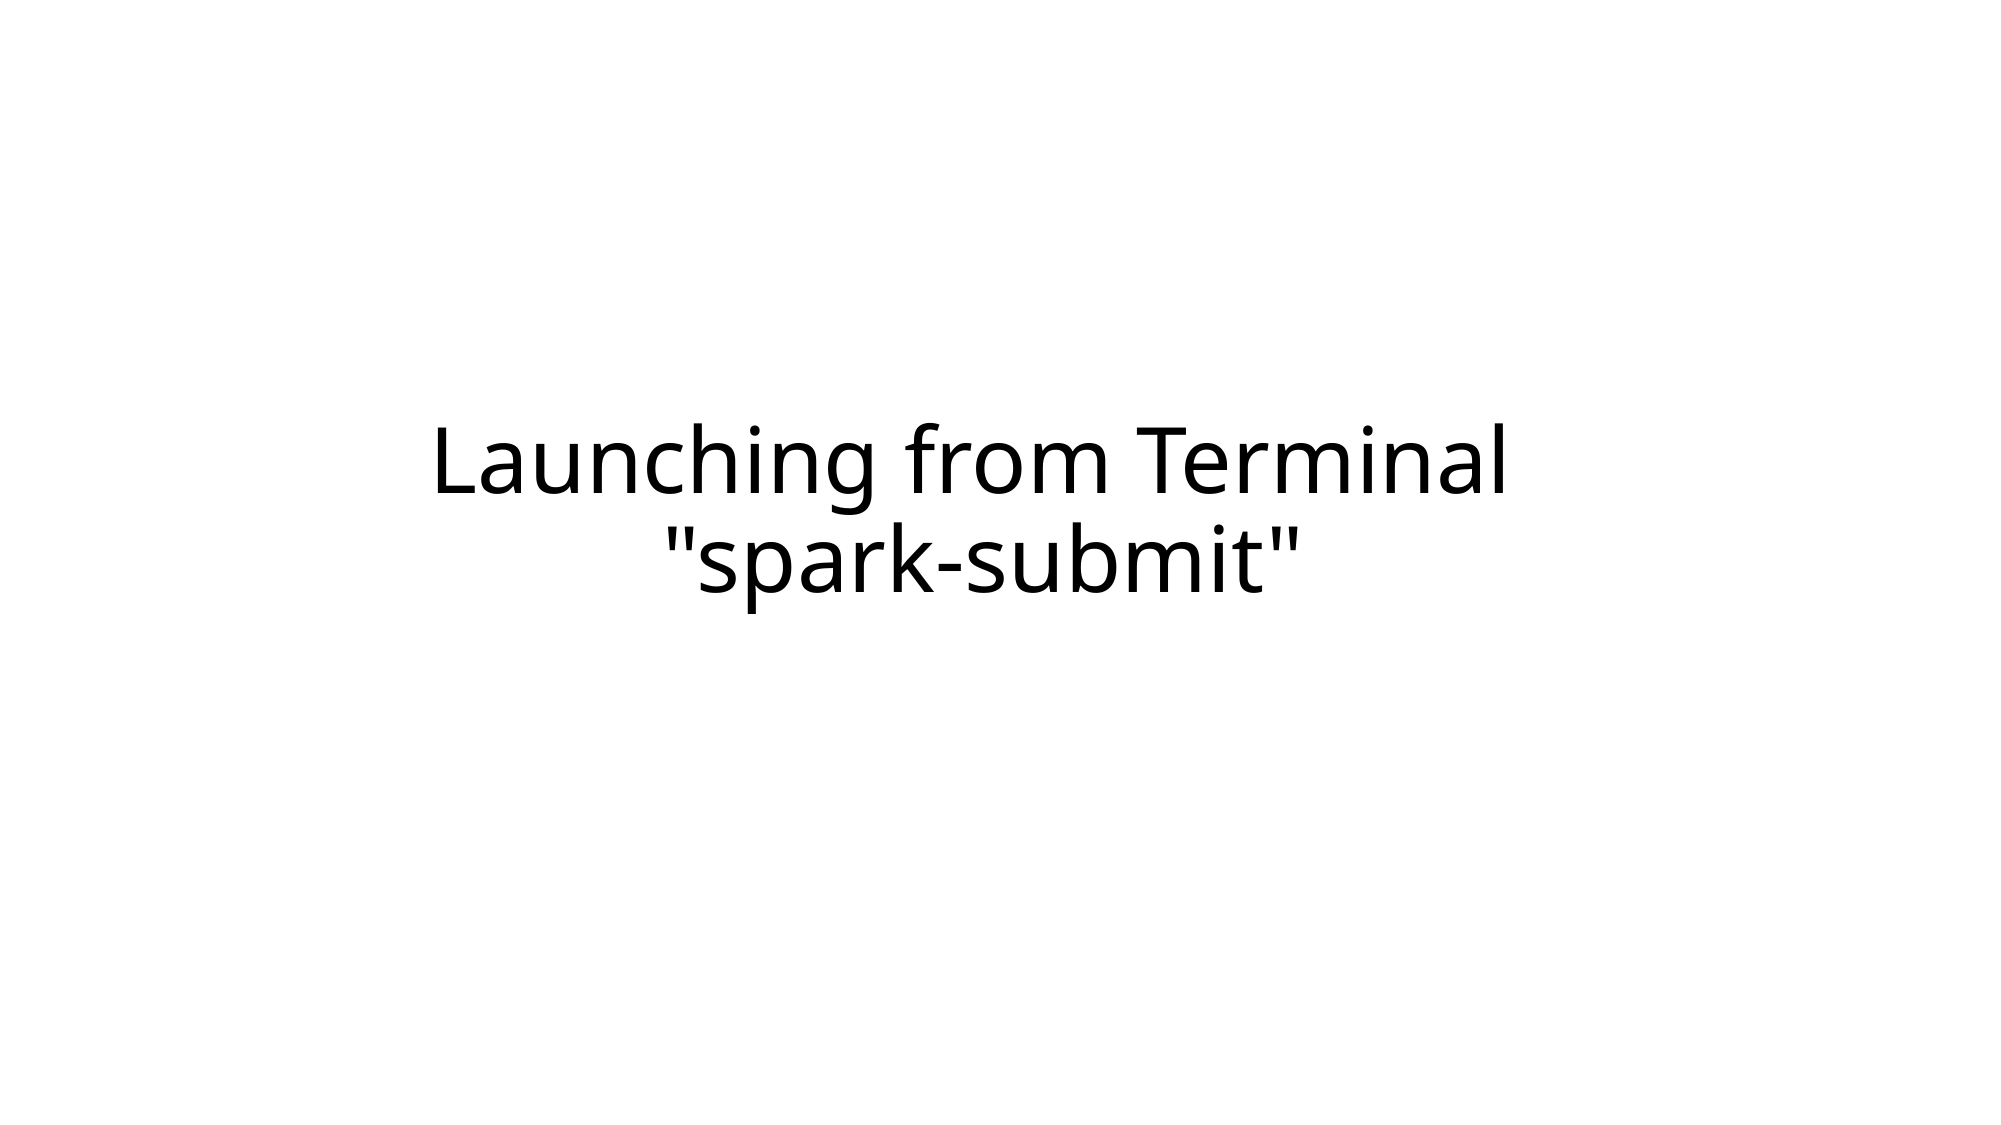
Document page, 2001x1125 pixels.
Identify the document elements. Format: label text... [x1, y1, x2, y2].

title Launching from Terminal "spark-submit" [120, 404, 1846, 622]
